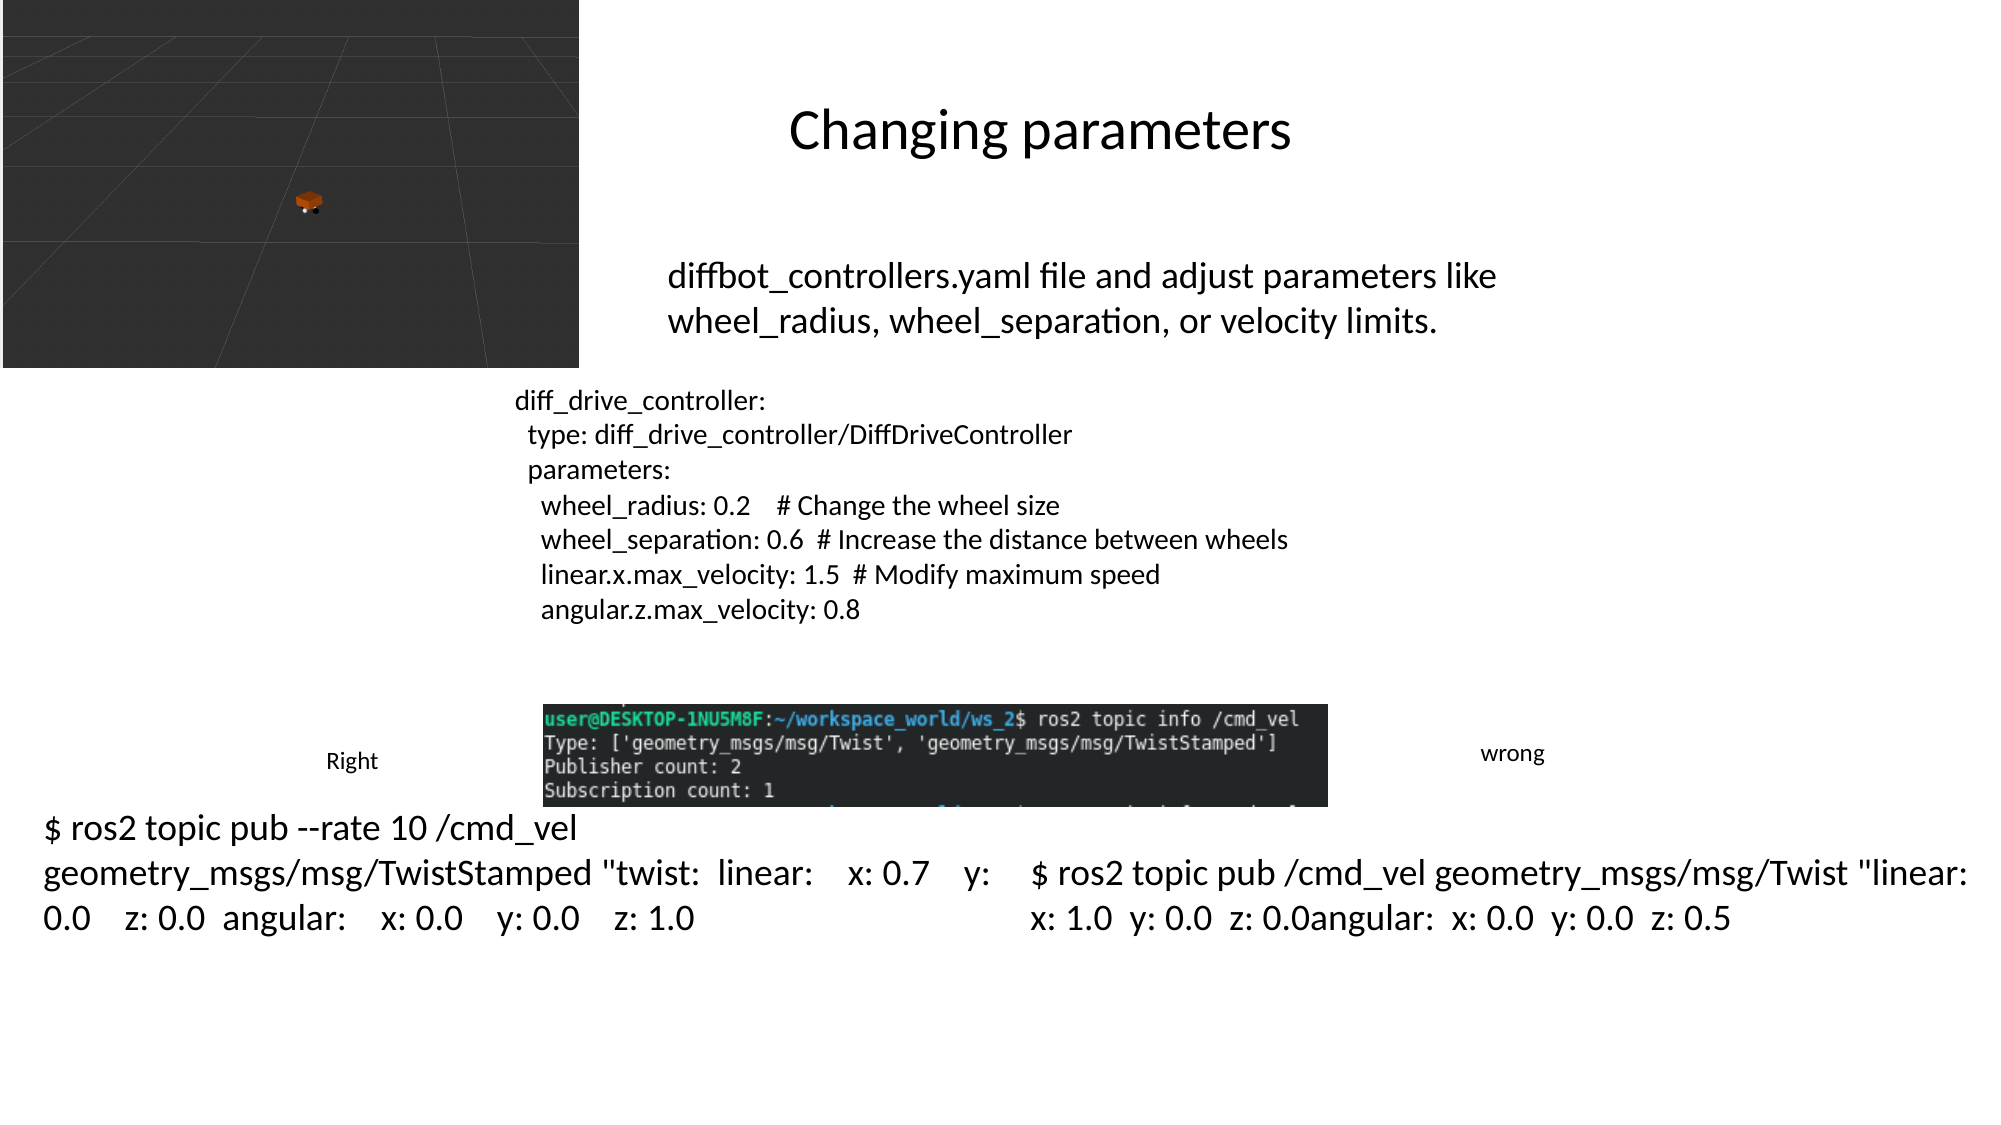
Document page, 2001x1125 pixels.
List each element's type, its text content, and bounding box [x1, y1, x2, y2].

text_box $ ros2 topic pub /cmd_vel geometry_msgs/msg/Twist "linear: x: 1.0 y: 0.0 z: 0.0angular: x: 0.0 y: 0.0 z: 0.5 [1015, 840, 2000, 946]
text_box Right [248, 737, 462, 782]
text_box wrong [1409, 729, 1623, 774]
picture [543, 704, 1328, 807]
text_box Changing parameters [775, 83, 1308, 169]
text_box diffbot_controllers.yaml file and adjust parameters like wheel_radius, wheel_separation, or velocity limits. [652, 244, 1653, 349]
text_box $ ros2 topic pub --rate 10 /cmd_vel geometry_msgs/msg/TwistStamped "twist: linear: x: 0.7 y: 0.0 z: 0.0 angular: x: 0.0 y: 0.0 z: 1.0 [28, 795, 1029, 946]
picture [0, 0, 579, 368]
text_box diff_drive_controller: type: diff_drive_controller/DiffDriveController parameters: wheel_radius: 0.2 # Change the wheel size wheel_separation: 0.6 # Increase the distance between wheels linear.x.max_velocity: 1.5 # Modify maximum speed angular.z.max_velocity: 0.8 [500, 373, 1500, 633]
